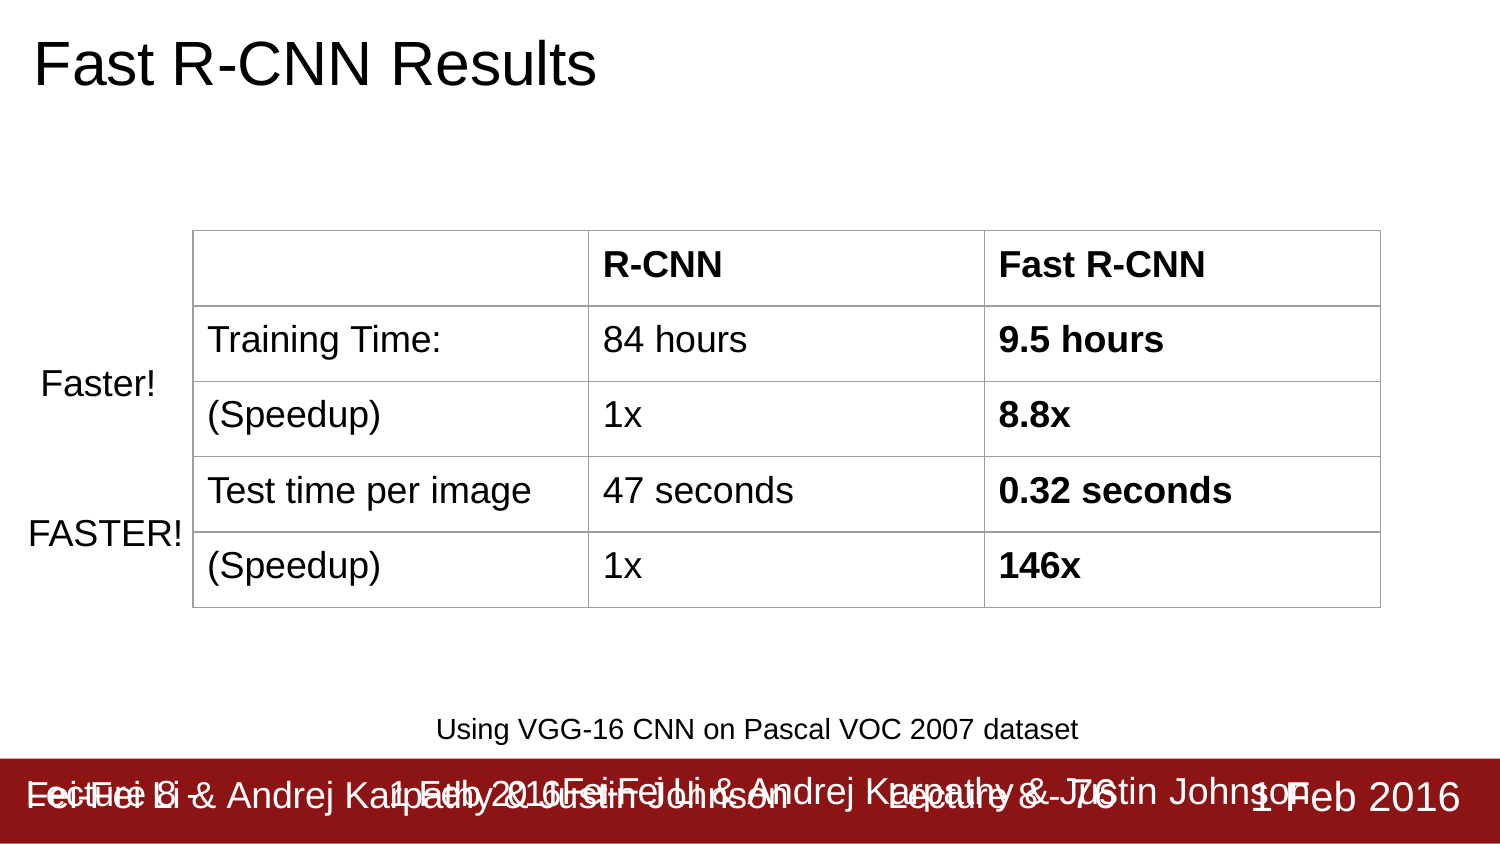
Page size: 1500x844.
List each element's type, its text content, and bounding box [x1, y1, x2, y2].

table_cell 47 seconds [589, 457, 984, 531]
table_cell 0.32 seconds [985, 457, 1380, 531]
table_cell 146x [985, 533, 1380, 607]
table_cell Training Time: [194, 307, 588, 381]
text_box Lecture 8 - 1 Feb 2016Fei-Fei Li & Andrej Karpathy & Justin Johnson [794, 773, 885, 817]
table_header [194, 231, 588, 305]
slide_number Fei-Fei Li & Andrej Karpathy & Justin Johnson [23, 772, 794, 844]
slide_number Lecture 8 - 75 [885, 771, 1149, 844]
table_cell 1x [589, 533, 984, 607]
table_cell (Speedup) [194, 533, 588, 607]
table_cell 9.5 hours [985, 307, 1380, 381]
table_header R-CNN [589, 231, 984, 305]
table_cell 8.8x [985, 382, 1380, 456]
text_box Using VGG-16 CNN on Pascal VOC 2007 dataset [433, 710, 1083, 746]
table_cell 84 hours [589, 307, 984, 381]
table_cell 1x [589, 382, 984, 456]
footer 1 Feb 2016 [1248, 771, 1463, 844]
table_header Fast R-CNN [985, 231, 1380, 305]
text_box Lecture 8 - 1 Feb 2016Fei-Fei Li & Andrej Karpathy & Justin Johnson [1149, 773, 1248, 817]
table_cell (Speedup) [194, 382, 588, 456]
text_box Faster! FASTER! [25, 356, 189, 555]
table_cell Test time per image [194, 457, 588, 531]
title Fast R-CNN Results [31, 20, 602, 164]
